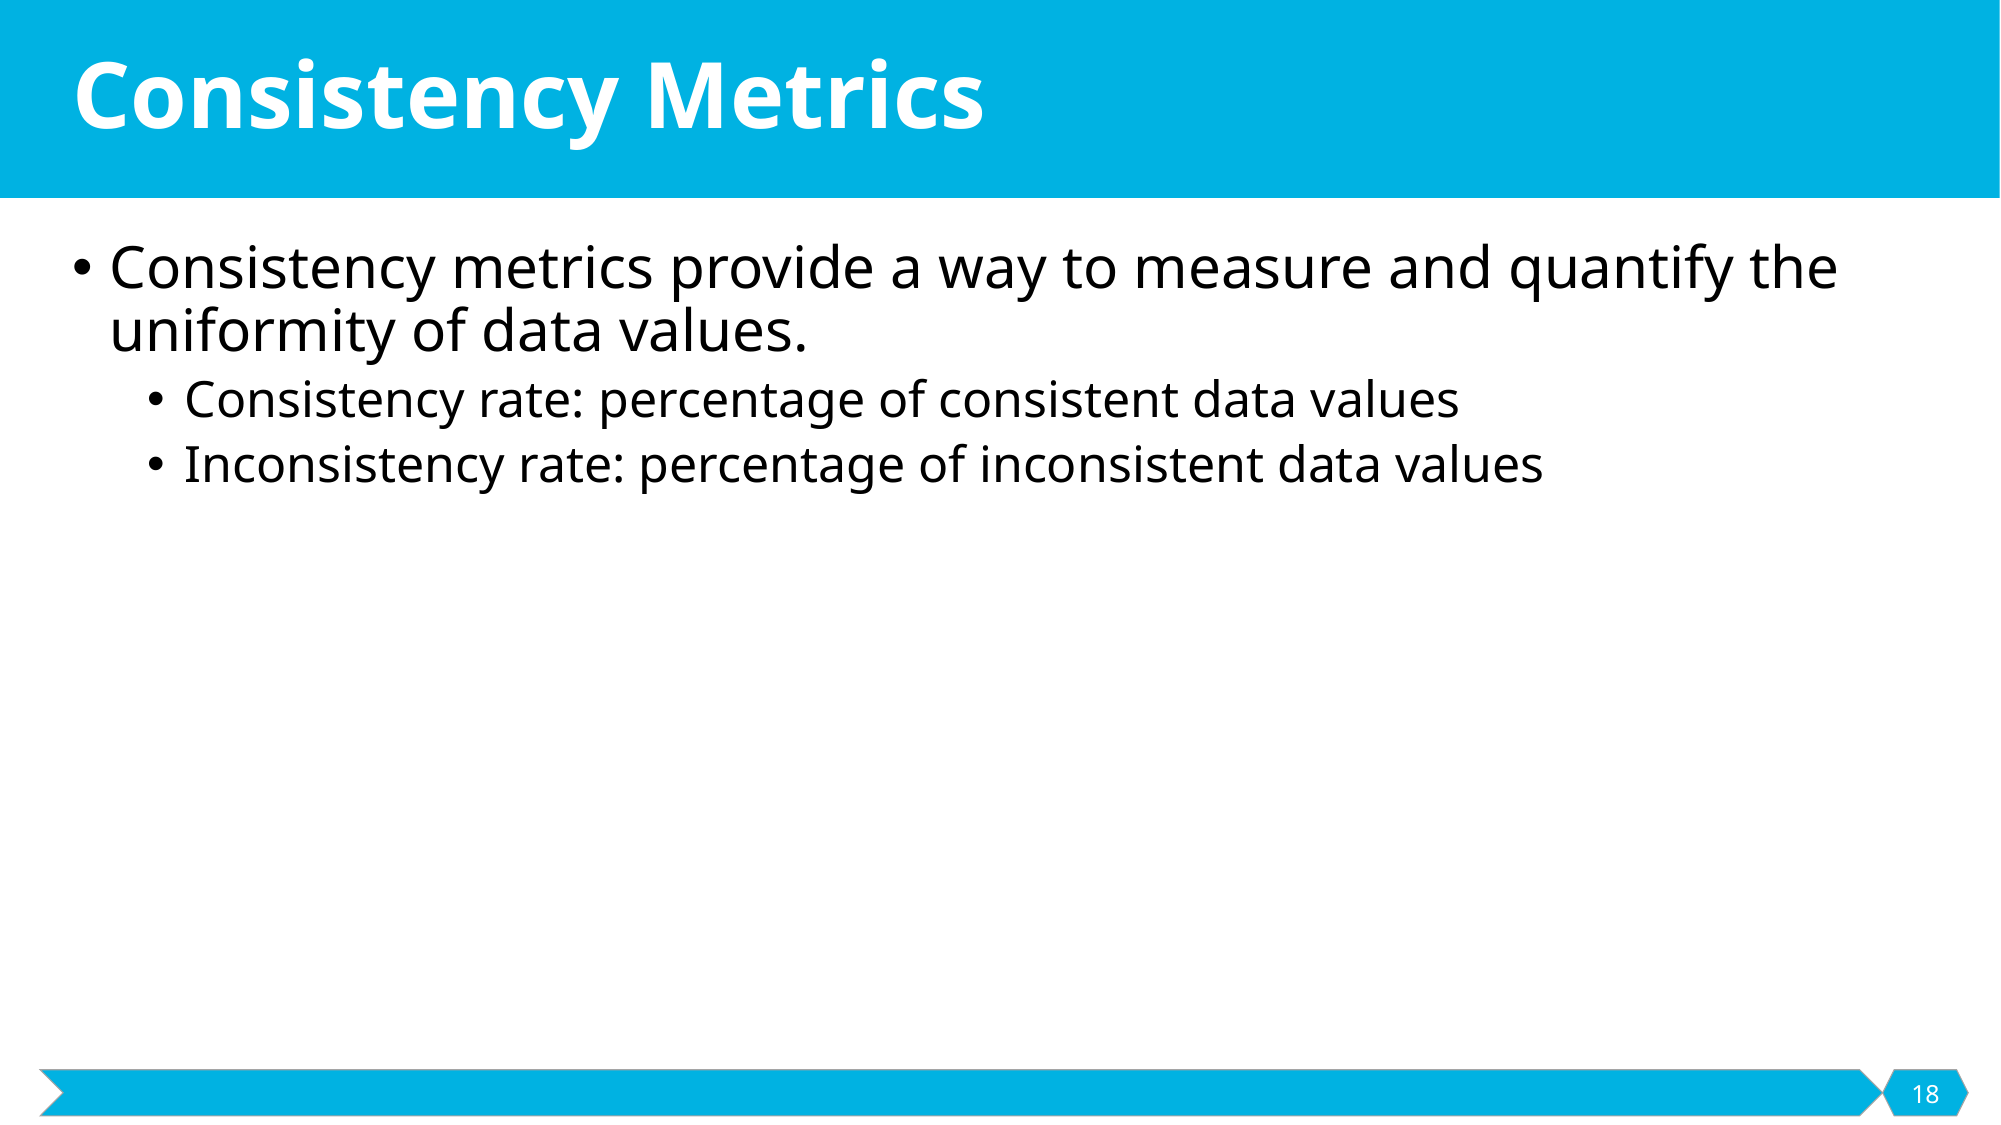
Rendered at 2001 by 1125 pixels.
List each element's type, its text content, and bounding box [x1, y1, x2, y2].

slide_number 18 [1882, 1065, 1969, 1125]
title Consistency Metrics [56, 0, 1969, 199]
list Consistency metrics provide a way to measure and quantify the uniformity of data values. Consistency rate: percentage of consistent data values Inconsistency rate: percentage of inconsistent data values [56, 230, 1969, 1010]
